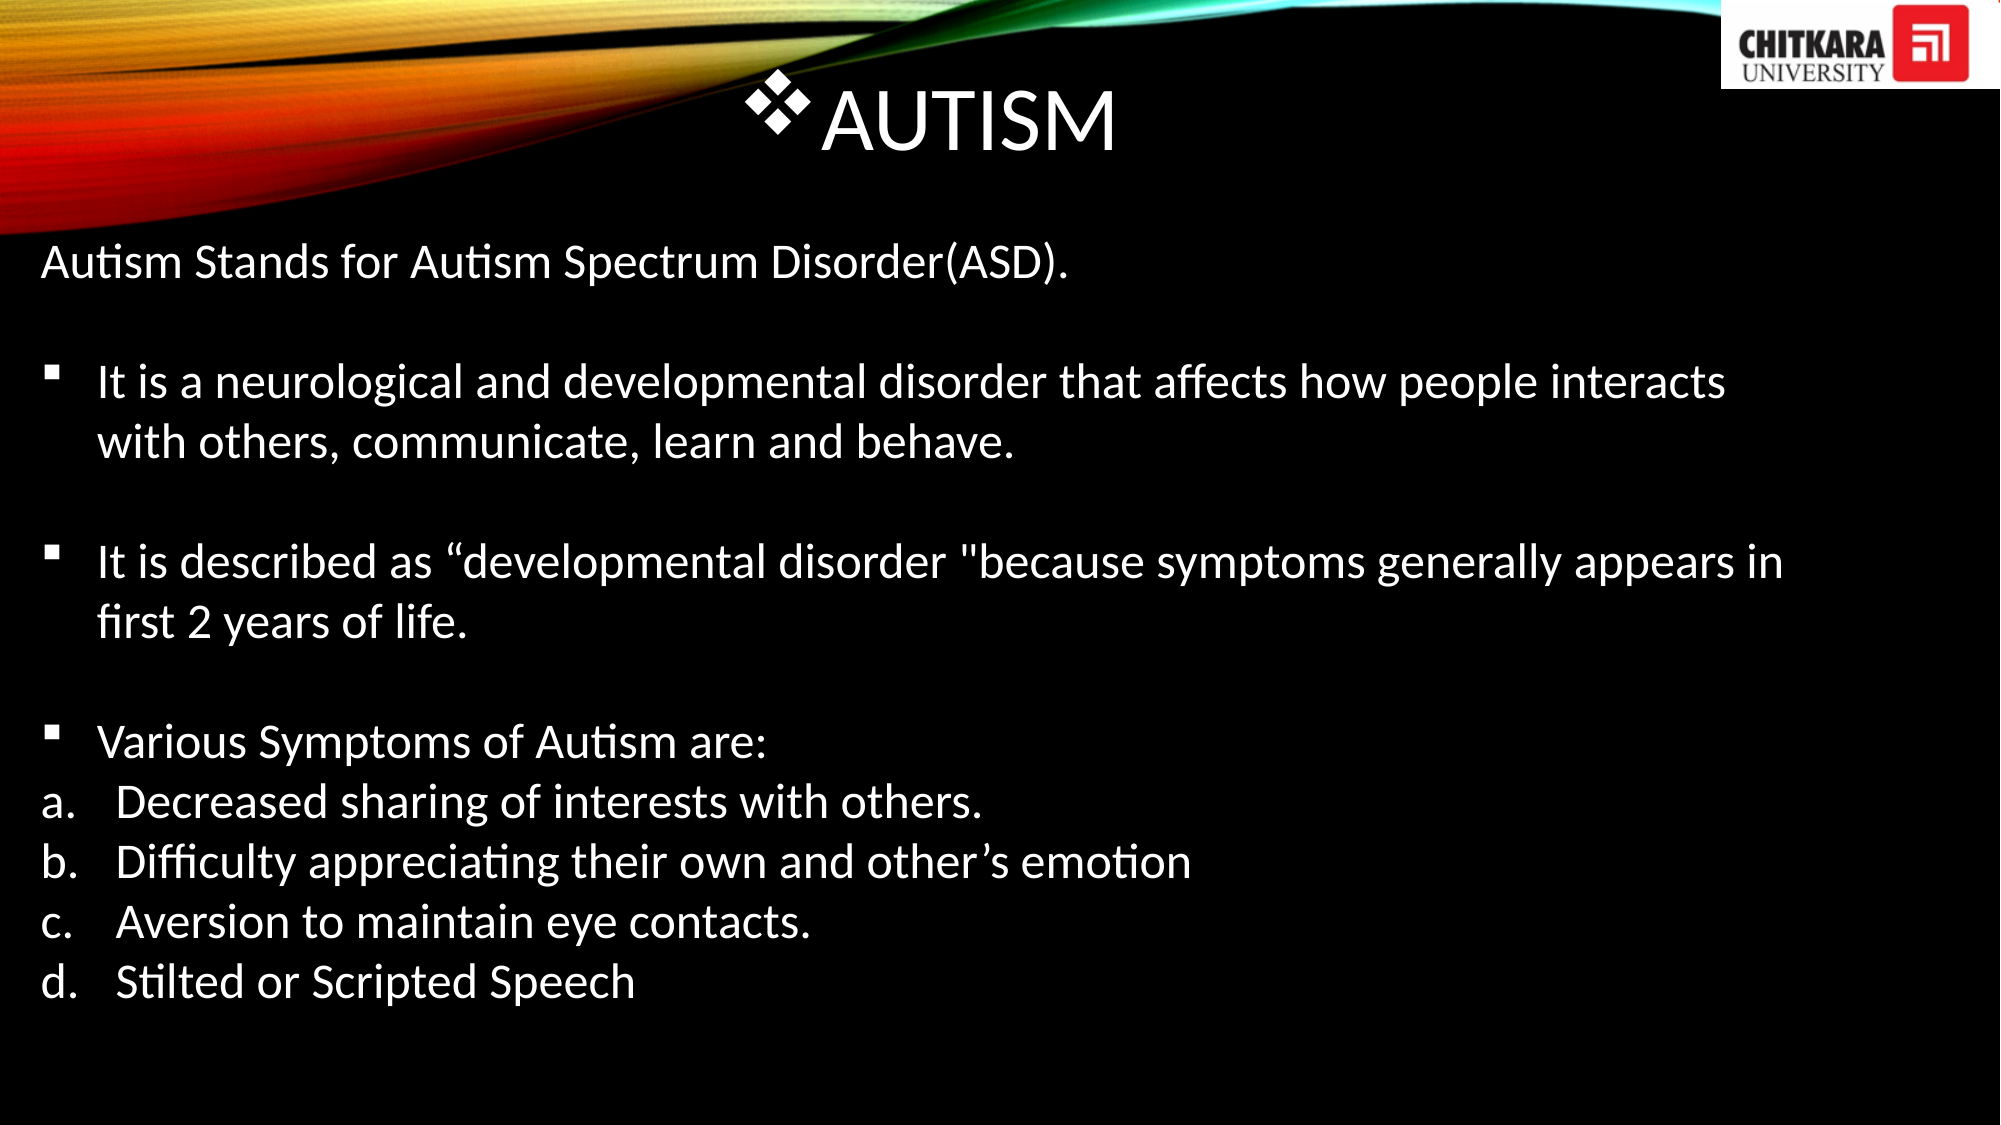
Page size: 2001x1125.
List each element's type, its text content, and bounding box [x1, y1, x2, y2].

text_box AUTISM Autism Stands for Autism Spectrum Disorder(ASD). It is a neurological and developmental disorder that affects how people interacts with others, communicate, learn and behave. It is described as “developmental disorder "because symptoms generally appears in first 2 years of life. Various Symptoms of Autism are: Decreased sharing of interests with others. Difficulty appreciating their own and other’s emotion Aversion to maintain eye contacts. Stilted or Scripted Speech [25, 51, 1833, 1125]
picture [0, 0, 2000, 237]
